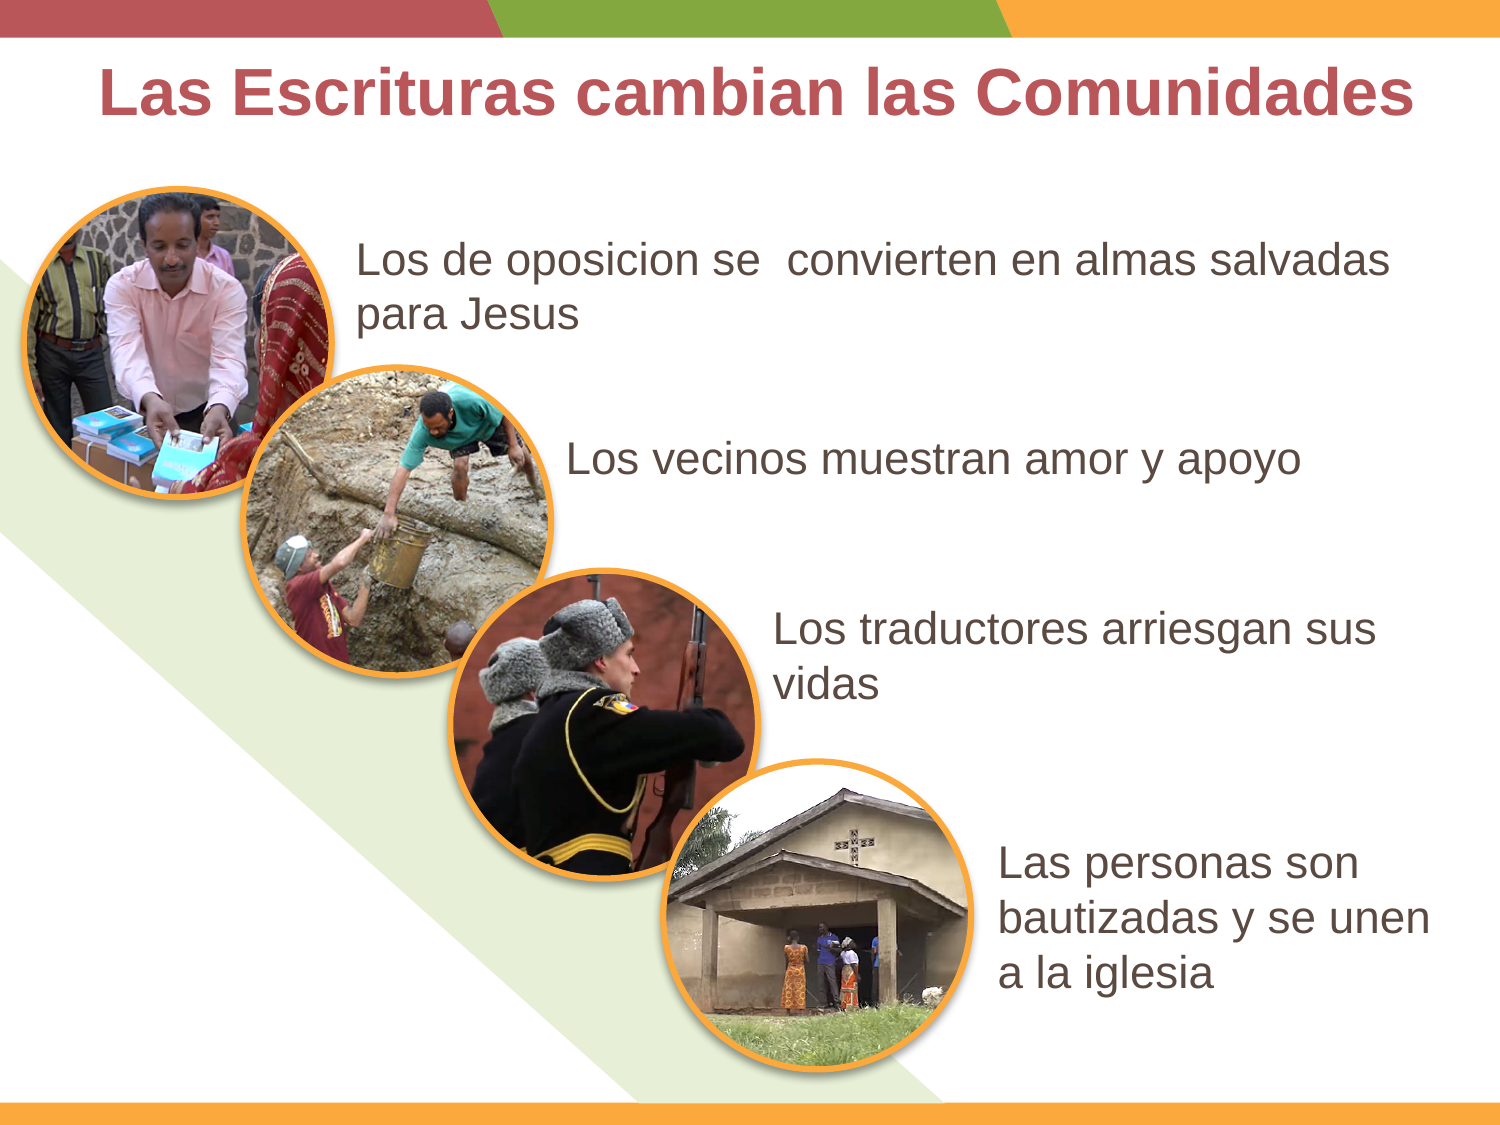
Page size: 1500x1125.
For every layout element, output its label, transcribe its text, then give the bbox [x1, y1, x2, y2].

title Las Escrituras cambian las Comunidades [59, 41, 1457, 140]
text_box Los traductores arriesgan sus vidas [758, 591, 1432, 716]
text_box Las personas son bautizadas y se unen a la iglesia [982, 825, 1493, 1006]
text_box Los vecinos muestran amor y apoyo [551, 421, 1368, 491]
text_box Los de oposicion se convierten en almas salvadas para Jesus [340, 221, 1493, 347]
picture [23, 189, 972, 1070]
text_box [0, 259, 945, 1104]
